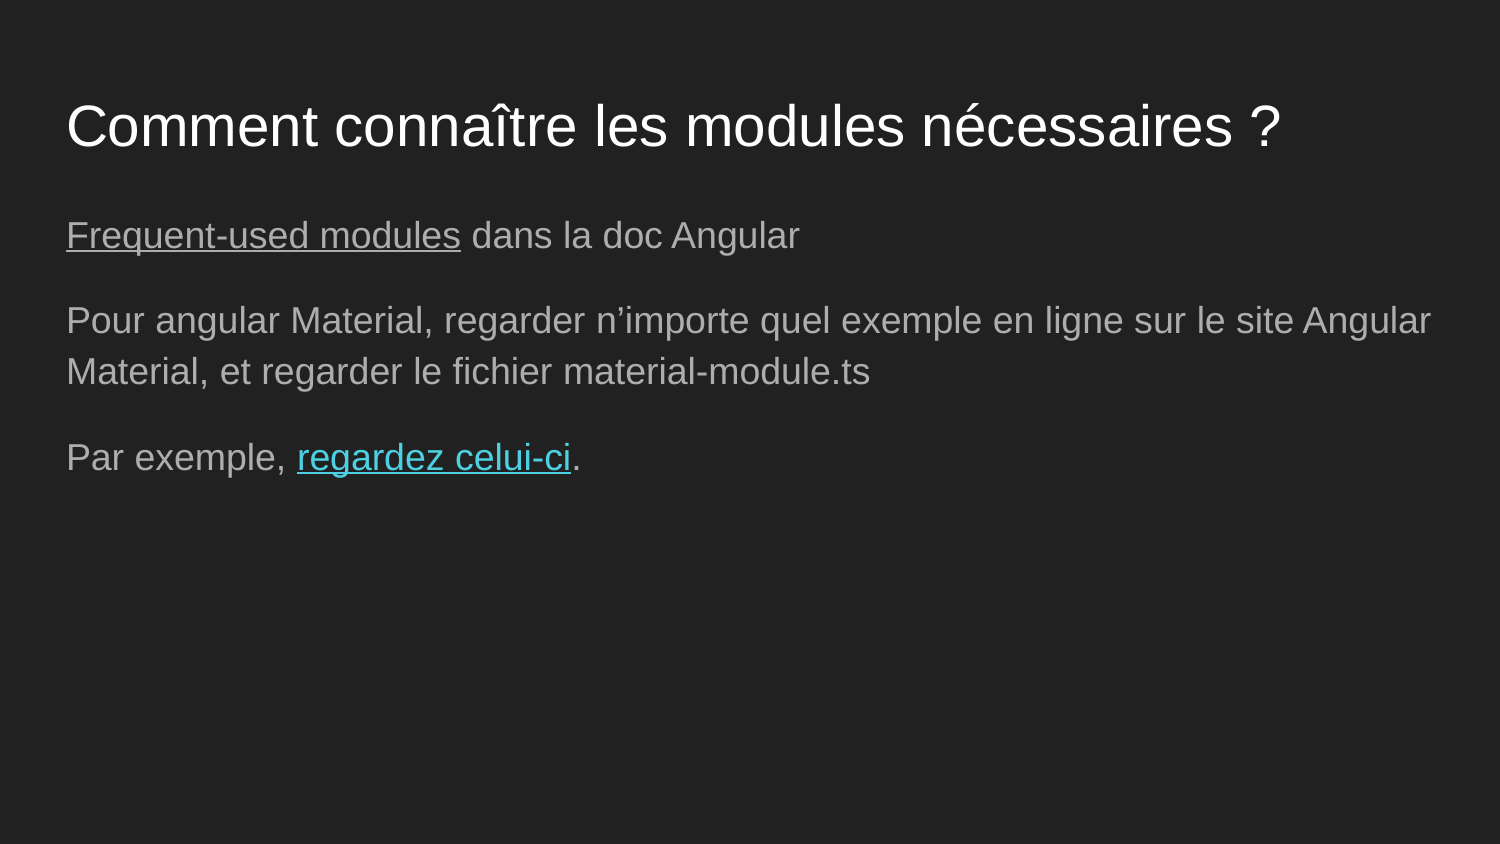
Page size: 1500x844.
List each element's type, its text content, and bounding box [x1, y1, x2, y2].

list Frequent-used modules dans la doc Angular Pour angular Material, regarder n’importe quel exemple en ligne sur le site Angular Material, et regarder le fichier material-module.ts Par exemple, regardez celui-ci. [51, 189, 1449, 776]
title Comment connaître les modules nécessaires ? [51, 72, 1449, 167]
